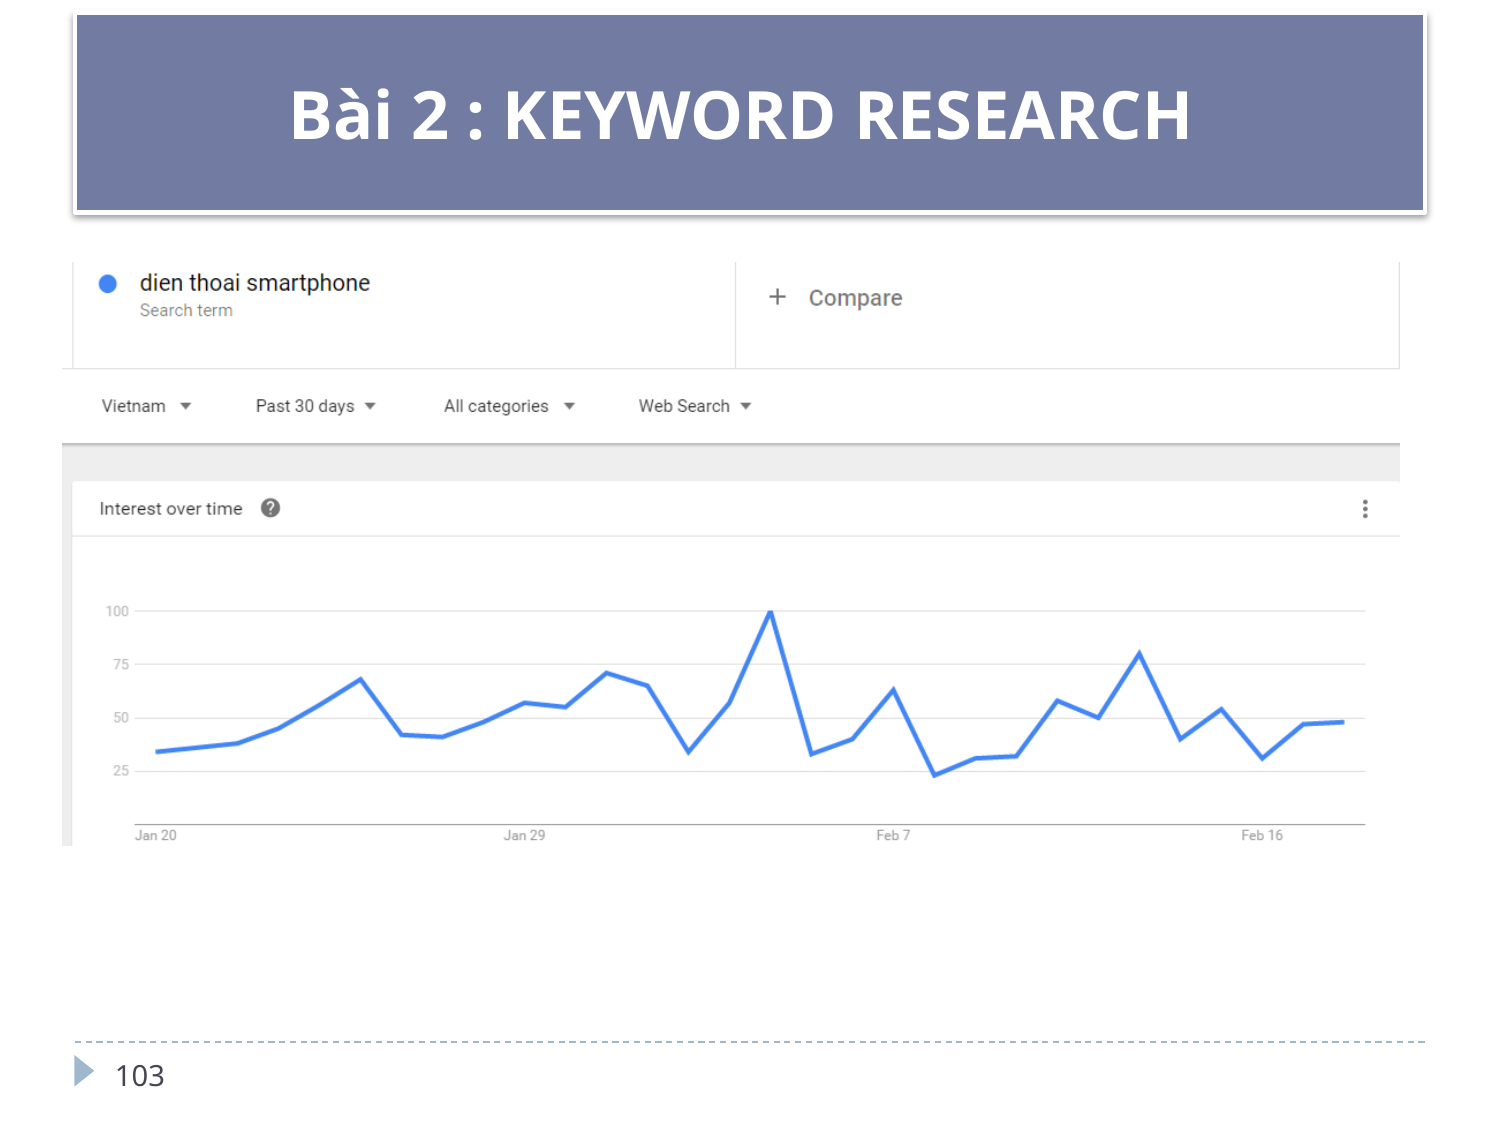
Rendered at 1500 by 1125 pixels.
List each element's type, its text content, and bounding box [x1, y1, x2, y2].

picture [62, 262, 1400, 846]
slide_number 103 [99, 1050, 425, 1110]
title Bài 2 : KEYWORD RESEARCH [75, 12, 1425, 213]
